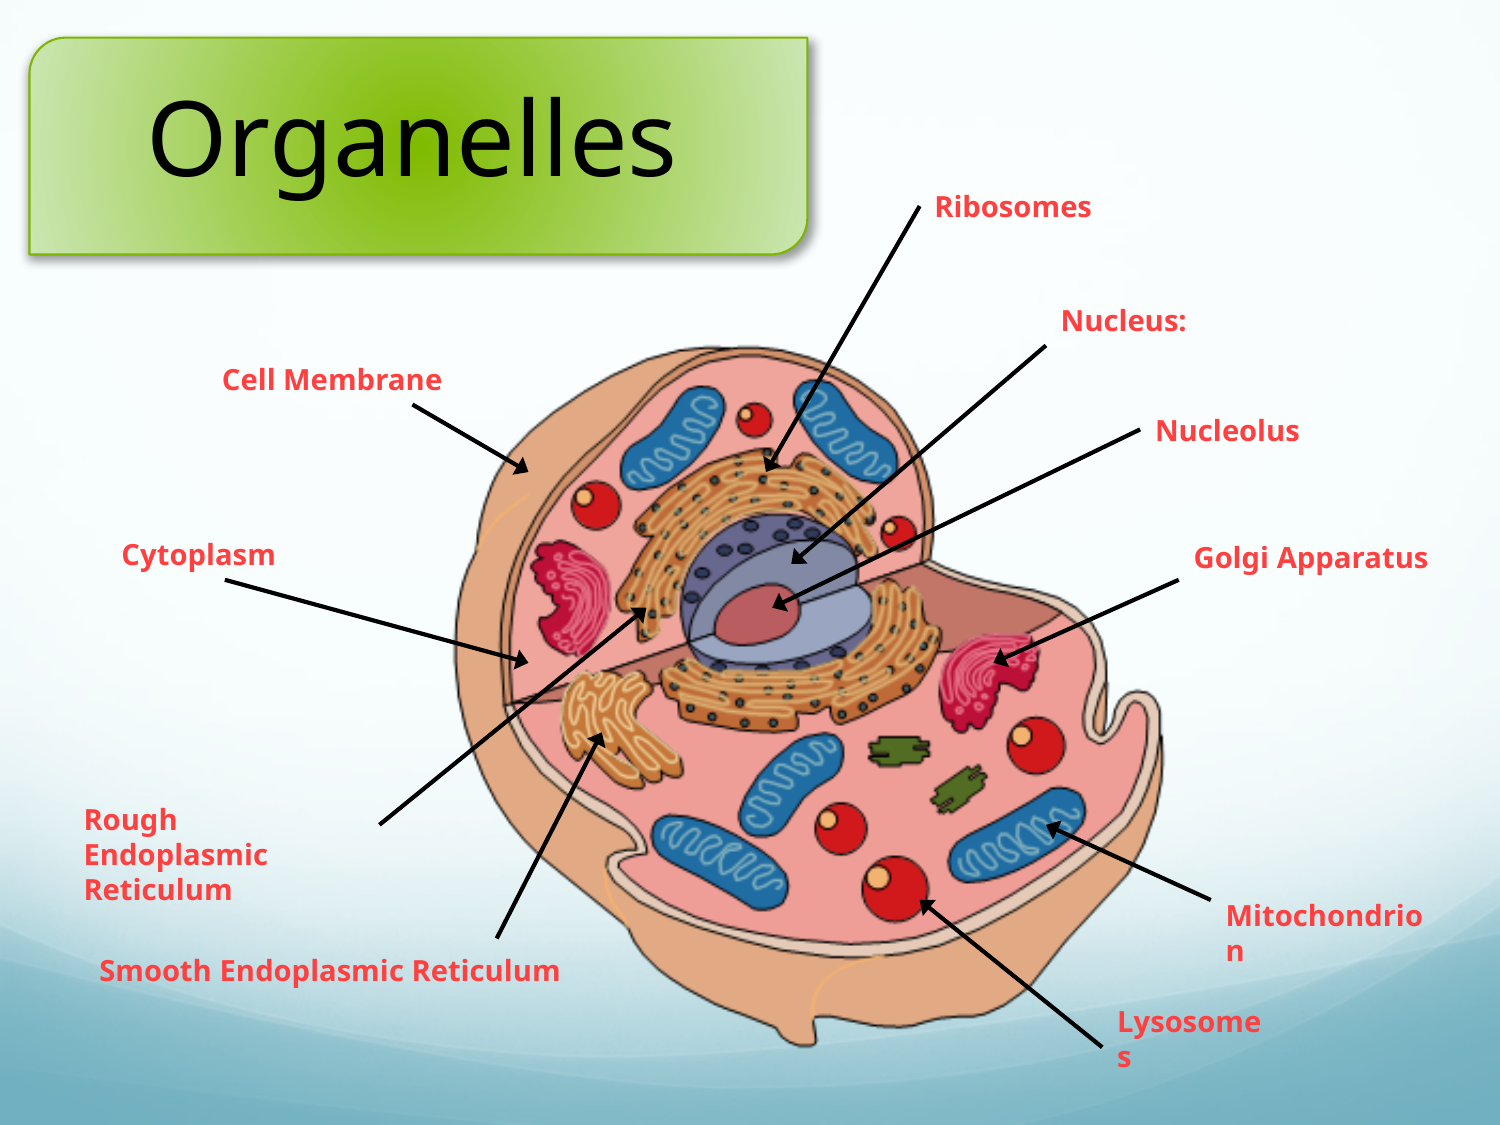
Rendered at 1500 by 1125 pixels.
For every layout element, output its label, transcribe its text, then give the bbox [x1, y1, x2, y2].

text_box [28, 36, 809, 256]
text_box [224, 579, 530, 664]
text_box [771, 429, 1141, 609]
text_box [928, 344, 1047, 426]
text_box Cytoplasm [106, 529, 308, 579]
text_box Ribosomes [919, 181, 1141, 231]
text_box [378, 607, 647, 826]
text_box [1045, 824, 1212, 901]
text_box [919, 899, 1103, 1048]
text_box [765, 205, 921, 473]
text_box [411, 404, 530, 473]
text_box Nucleus: [1045, 294, 1206, 345]
text_box Cell Membrane [207, 354, 420, 439]
text_box Mitochondrion [1210, 890, 1450, 975]
text_box Organelles [52, 65, 773, 205]
picture [427, 319, 1187, 1073]
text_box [496, 731, 603, 939]
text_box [992, 579, 1180, 664]
text_box Rough Endoplasmic Reticulum [68, 794, 380, 914]
text_box Golgi Apparatus [1202, 531, 1450, 582]
text_box Smooth Endoplasmic Reticulum [84, 945, 420, 996]
text_box Nucleolus [1202, 404, 1324, 455]
text_box Lysosomes [1201, 995, 1286, 1081]
